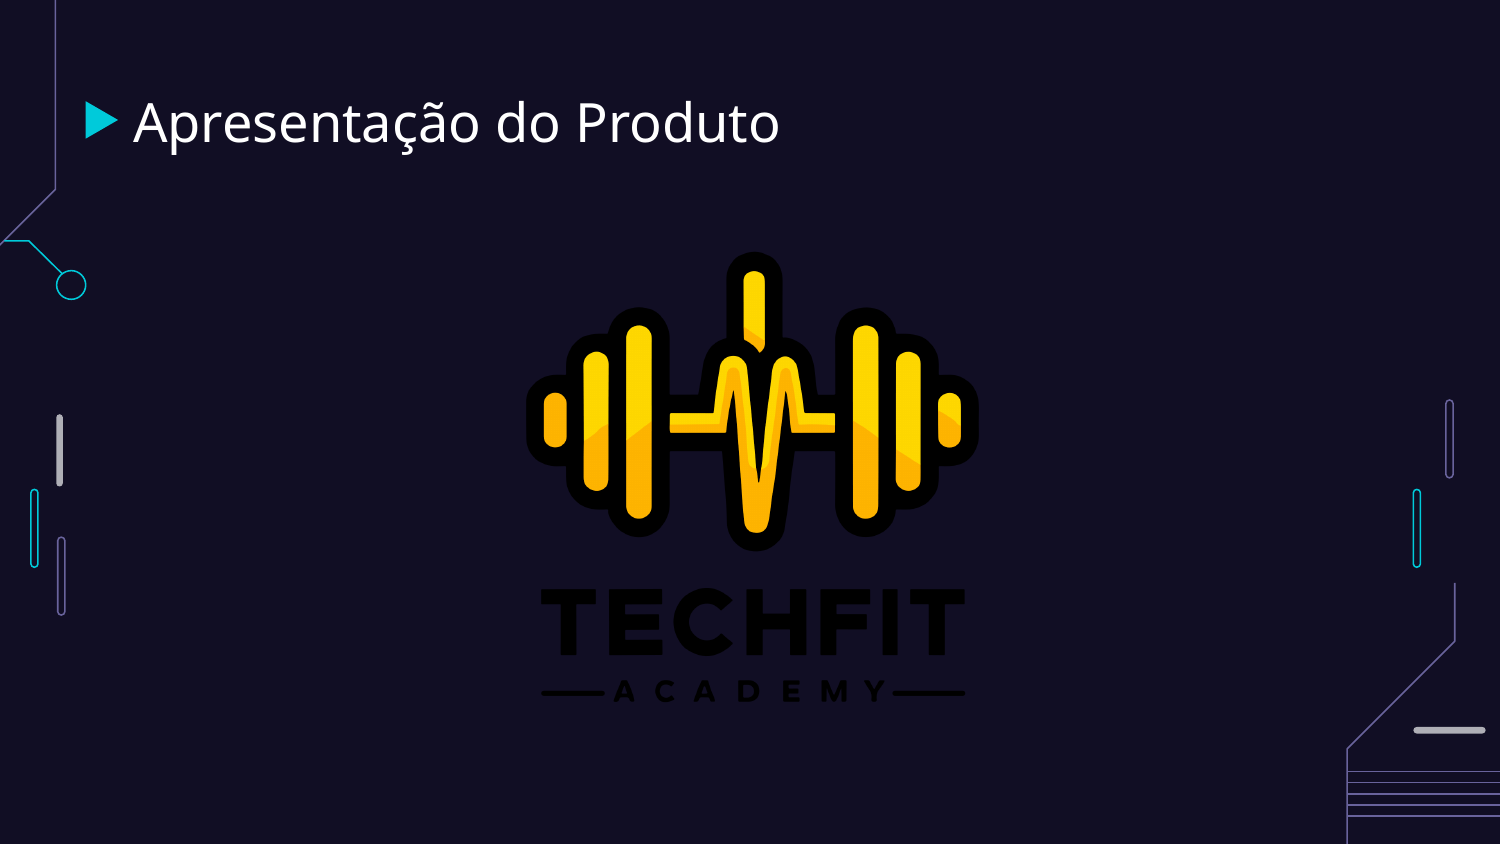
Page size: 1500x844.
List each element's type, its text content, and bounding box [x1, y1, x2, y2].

title Apresentação do Produto [118, 72, 1382, 167]
picture [437, 166, 1063, 793]
